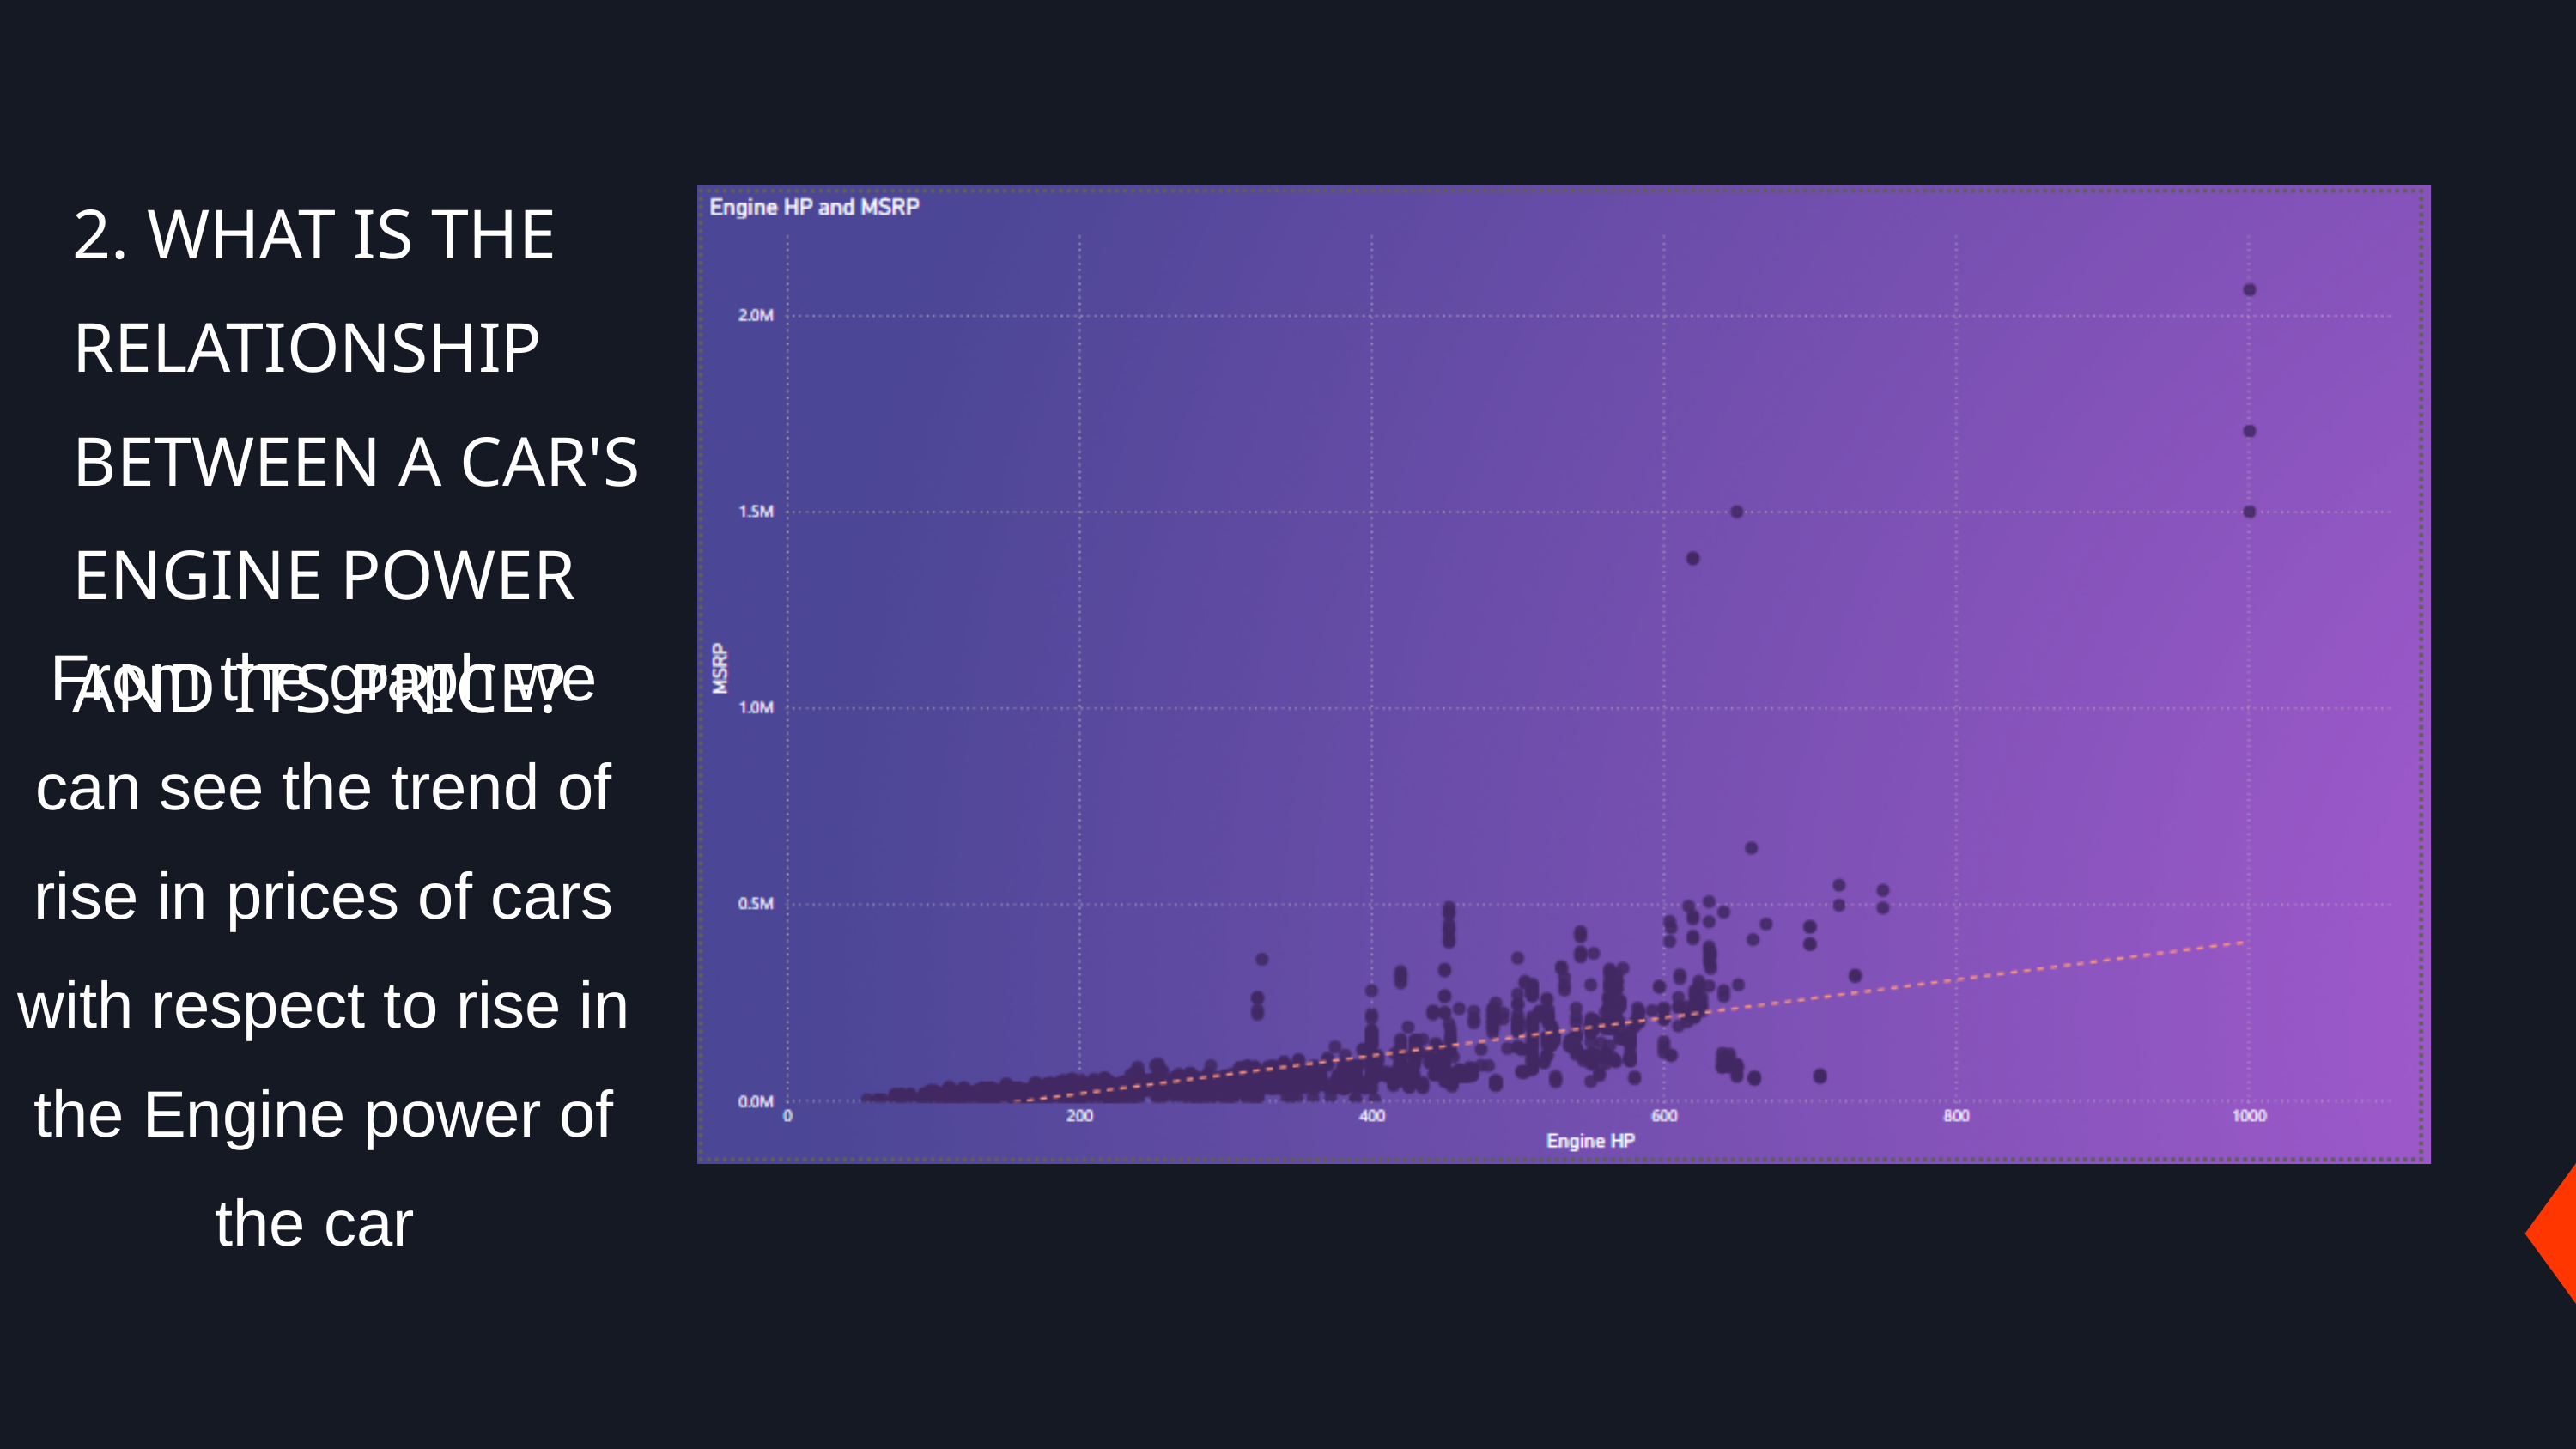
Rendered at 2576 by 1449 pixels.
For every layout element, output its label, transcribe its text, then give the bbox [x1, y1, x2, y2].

text_box From the graph we can see the trend of rise in prices of cars with respect to rise in the Engine power of the car [0, 605, 648, 1259]
text_box 2. WHAT IS THE RELATIONSHIP BETWEEN A CAR'S ENGINE POWER AND ITS PRICE? [72, 158, 697, 727]
text_box [697, 185, 2432, 1164]
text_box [2480, 1207, 2576, 1259]
